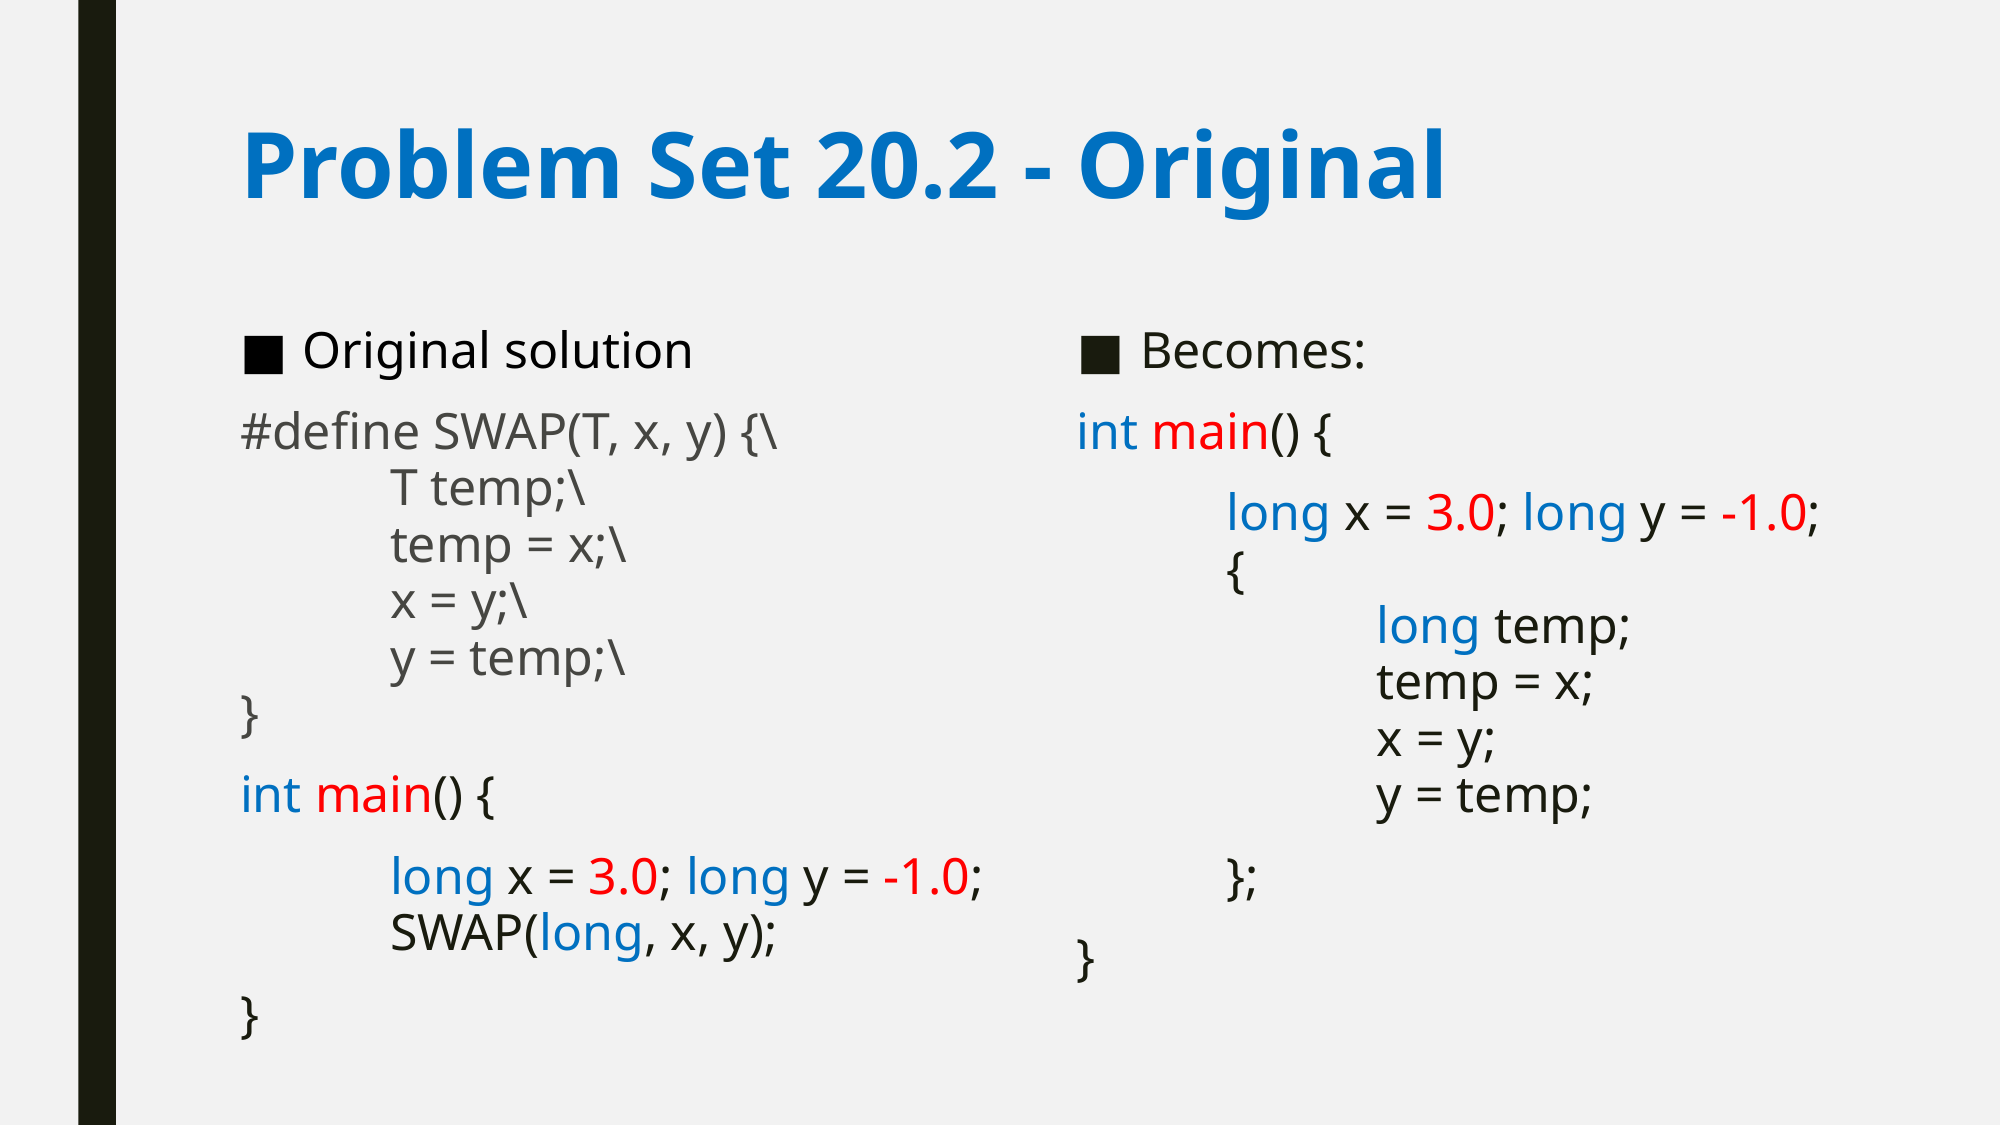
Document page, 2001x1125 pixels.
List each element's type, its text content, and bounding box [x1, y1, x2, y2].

text_box Original solution #define SWAP(T, x, y) {\ T temp;\ temp = x;\ x = y;\ y = temp;\ } int main() { long x = 3.0; long y = -1.0; SWAP(long, x, y); } [225, 315, 1000, 1058]
title Problem Set 20.2 - Original [225, 112, 1800, 279]
list Becomes: int main() { long x = 3.0; long y = -1.0; { long temp; temp = x; x = y; y = temp; }; } [1061, 315, 1918, 1058]
